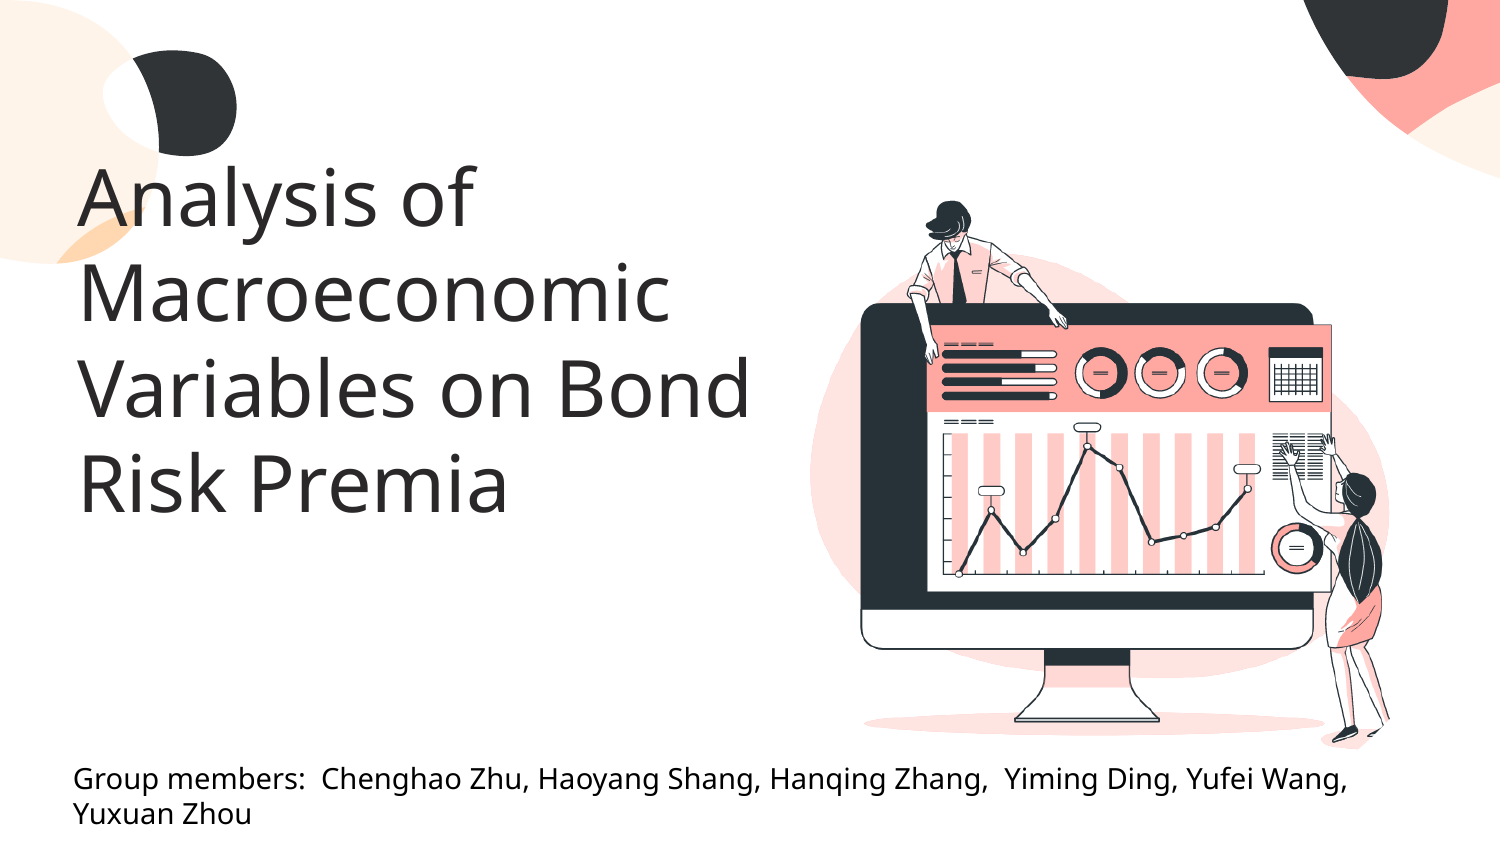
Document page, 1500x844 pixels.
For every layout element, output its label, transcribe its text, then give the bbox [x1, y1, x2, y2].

picture [748, 111, 1486, 839]
title Analysis of Macroeconomic Variables on Bond Risk Premia [62, 102, 790, 574]
text_box Group members: Chenghao Zhu, Haoyang Shang, Hanqing Zhang, Yiming Ding, Yufei Wang, Yuxuan Zhou [57, 745, 746, 844]
